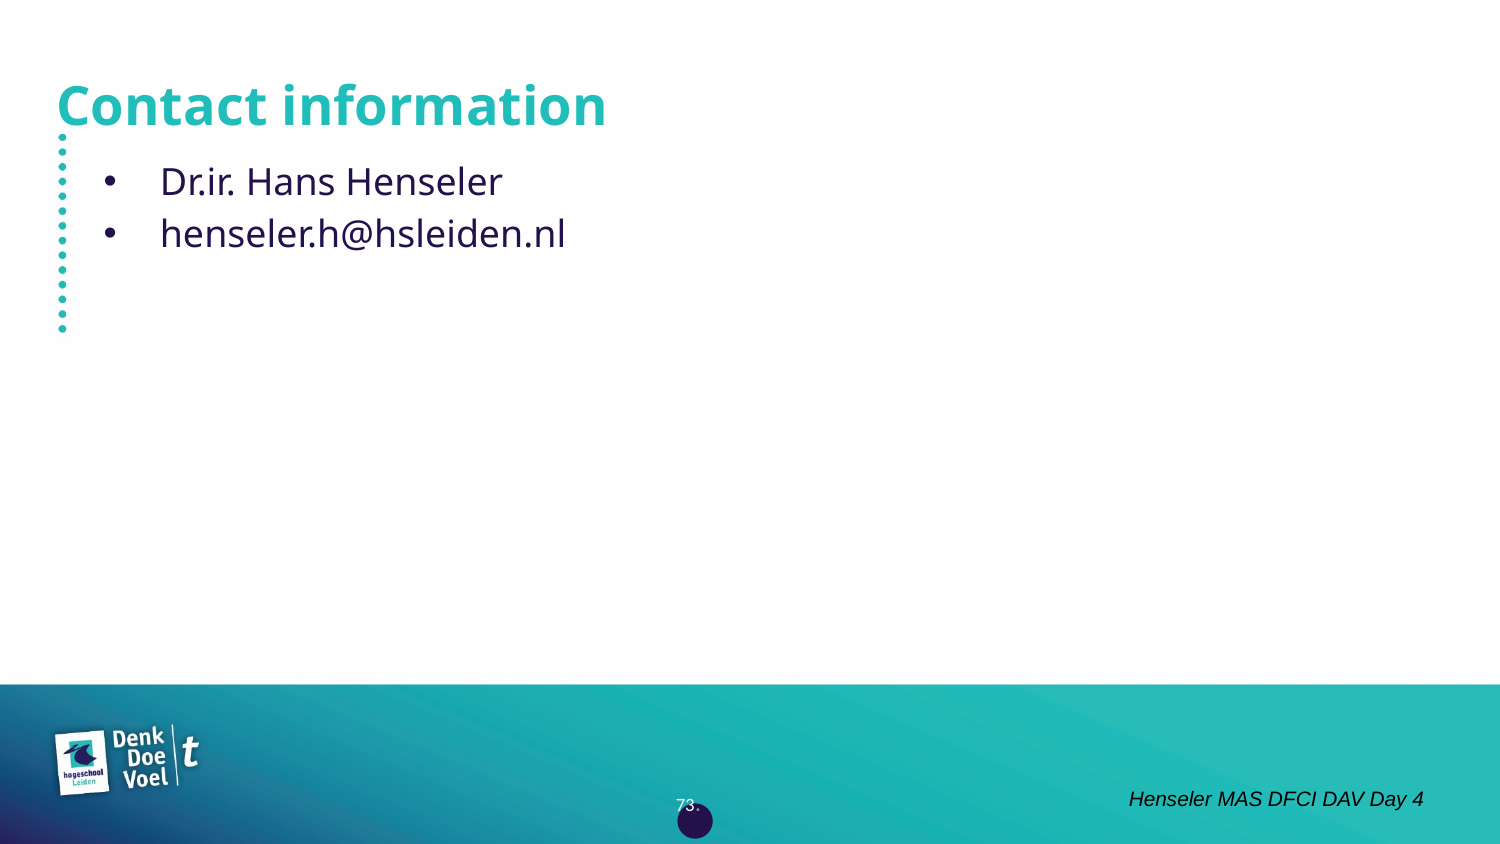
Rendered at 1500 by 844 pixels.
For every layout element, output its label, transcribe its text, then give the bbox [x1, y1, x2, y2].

picture [0, 0, 1500, 844]
title Contact information [41, 33, 1392, 174]
list Dr.ir. Hans Henseler henseler.h@hsleiden.nl [88, 150, 1439, 681]
